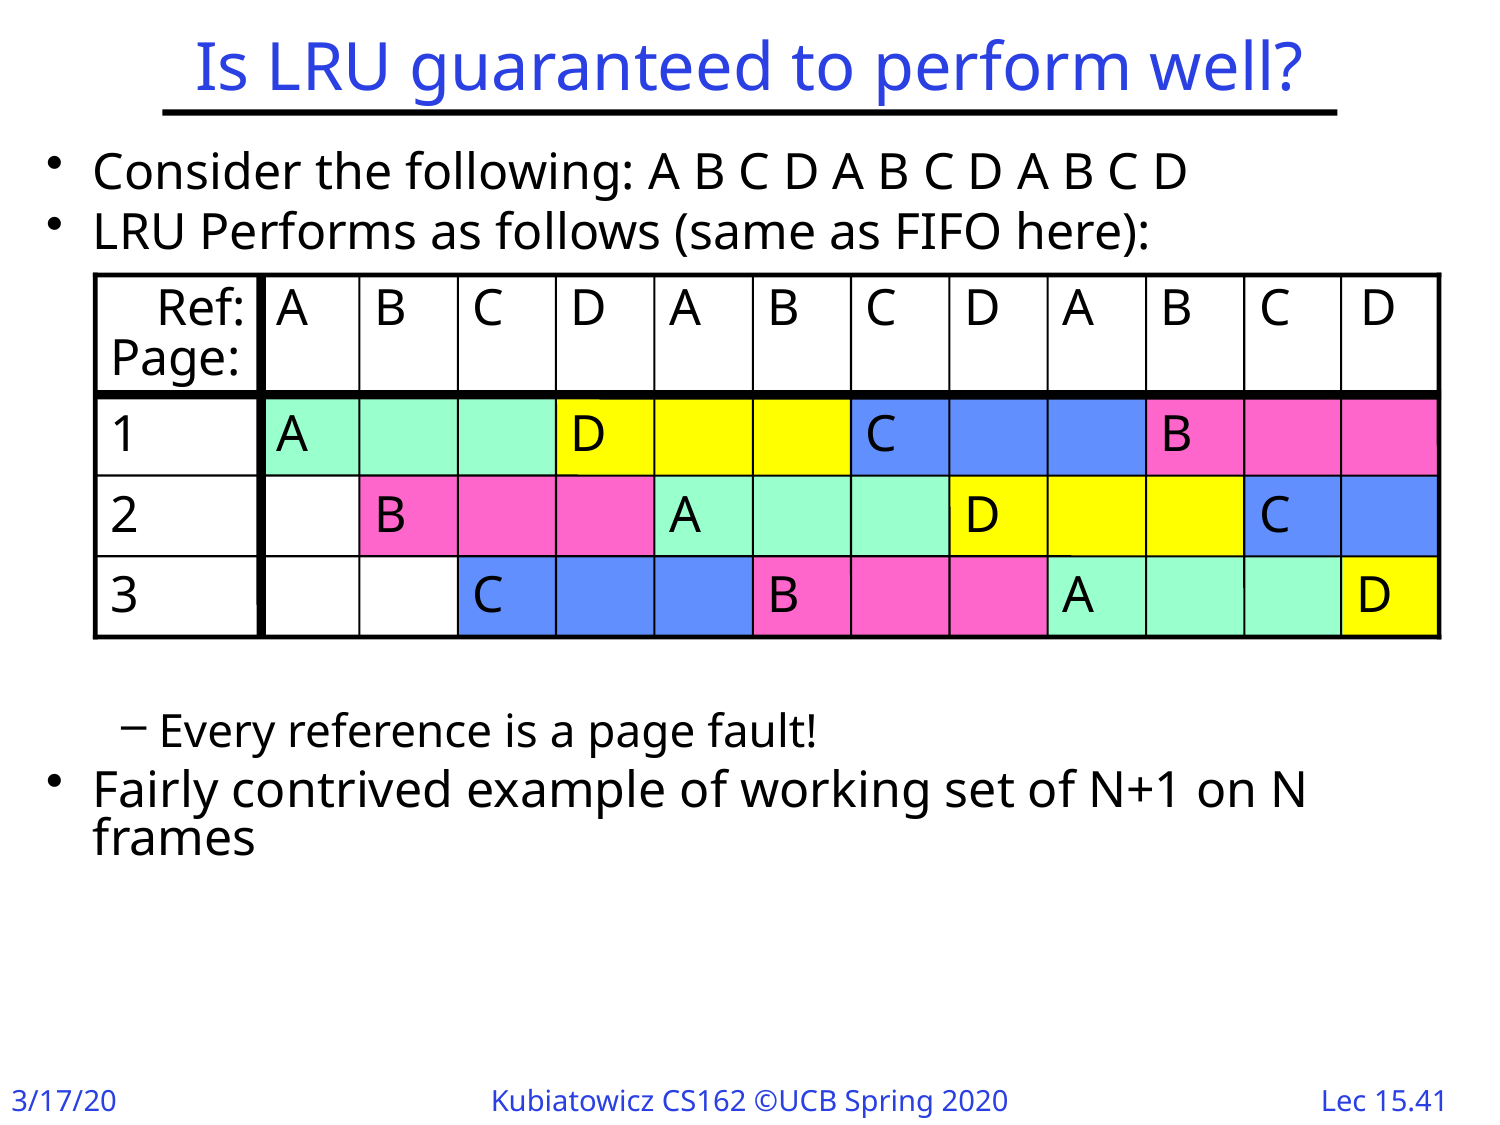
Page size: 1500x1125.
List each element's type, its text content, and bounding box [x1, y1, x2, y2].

title Is LRU guaranteed to perform well? [162, 24, 1338, 113]
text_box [95, 274, 1442, 638]
list Consider the following: A B C D A B C D A B C D LRU Performs as follows (same as FIFO here): Every reference is a page fault! Fairly contrived example of working set of N+1 on N frames [31, 143, 1469, 982]
